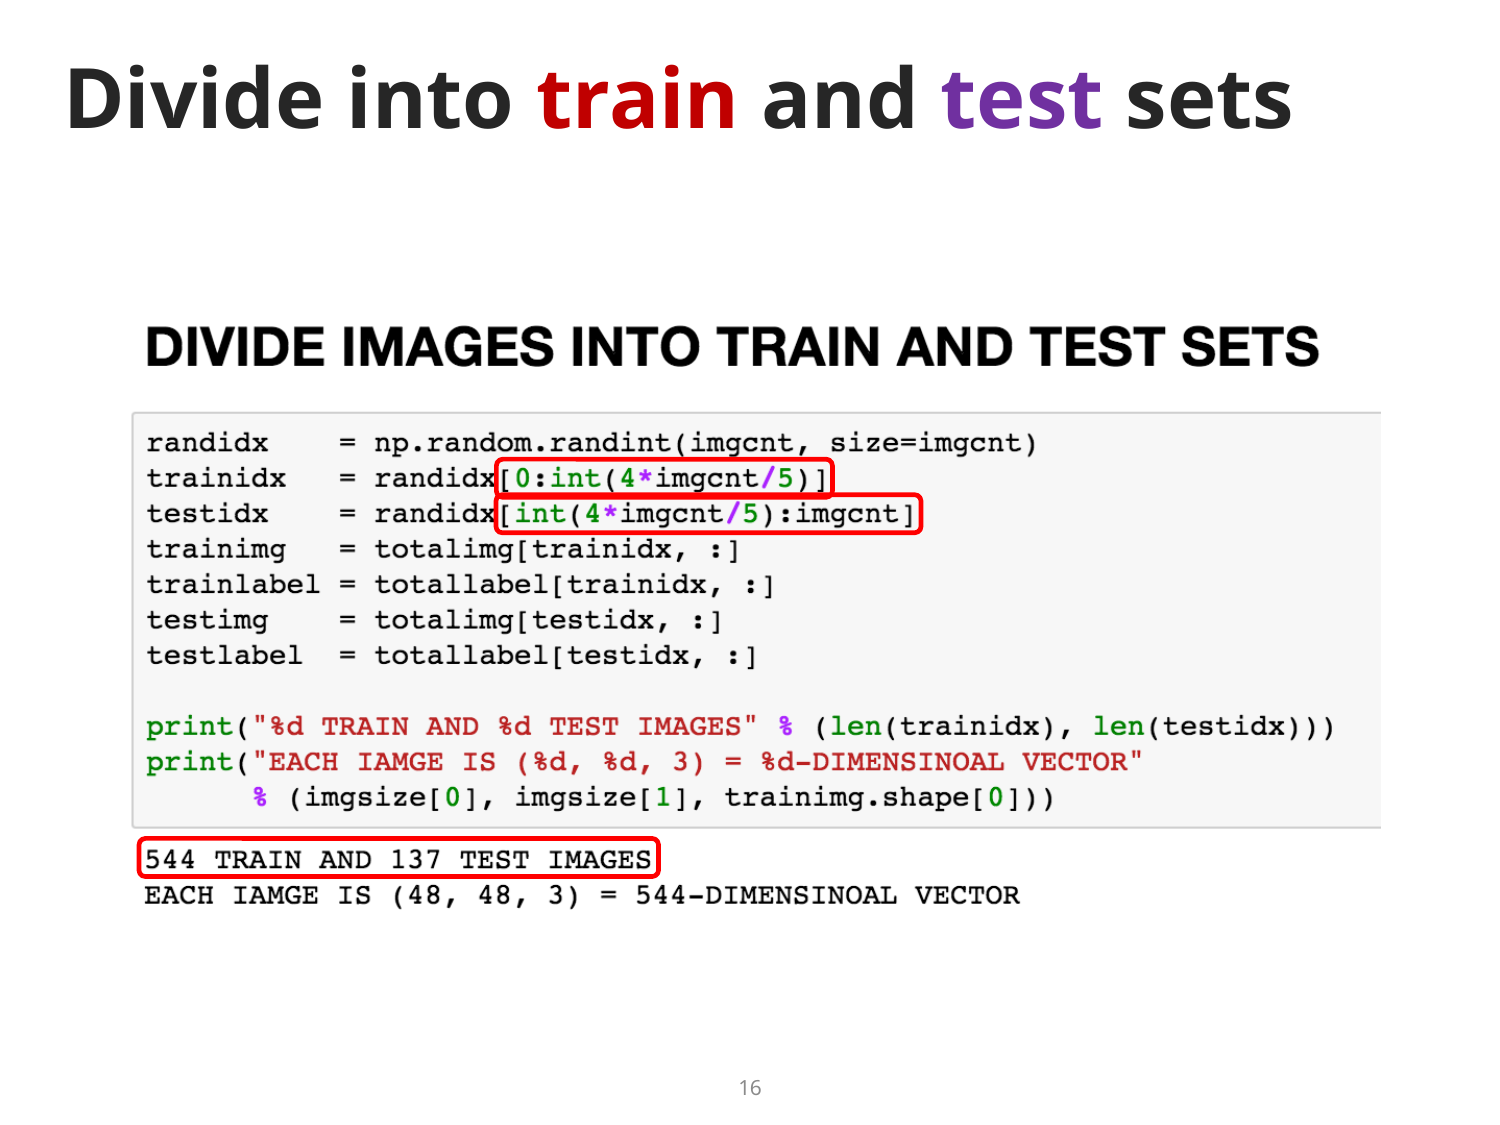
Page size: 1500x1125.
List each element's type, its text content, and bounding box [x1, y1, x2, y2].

slide_number 16 [575, 1058, 925, 1119]
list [119, 295, 1381, 936]
title Divide into train and test sets [48, 41, 1456, 149]
